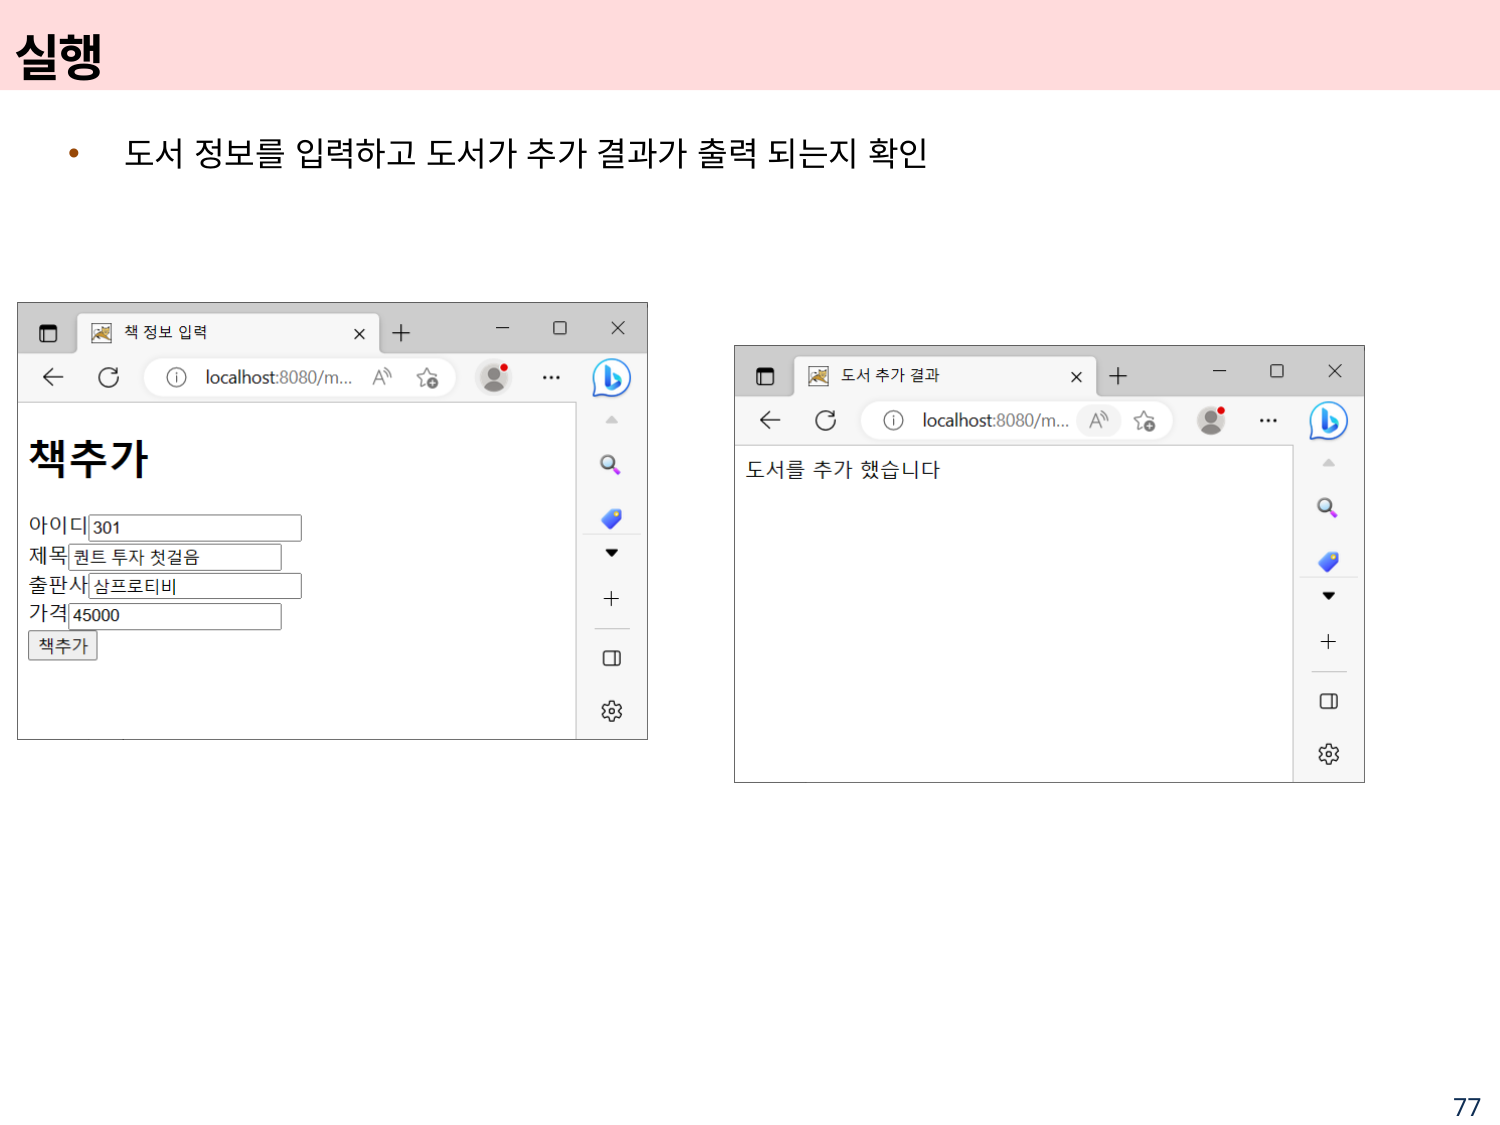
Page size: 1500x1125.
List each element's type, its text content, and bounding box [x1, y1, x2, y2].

picture [734, 345, 1365, 783]
list 도서 정보를 입력하고 도서가 추가 결과가 출력 되는지 확인 [53, 125, 1425, 1005]
title 실행 [0, 19, 1161, 97]
picture [17, 302, 648, 740]
